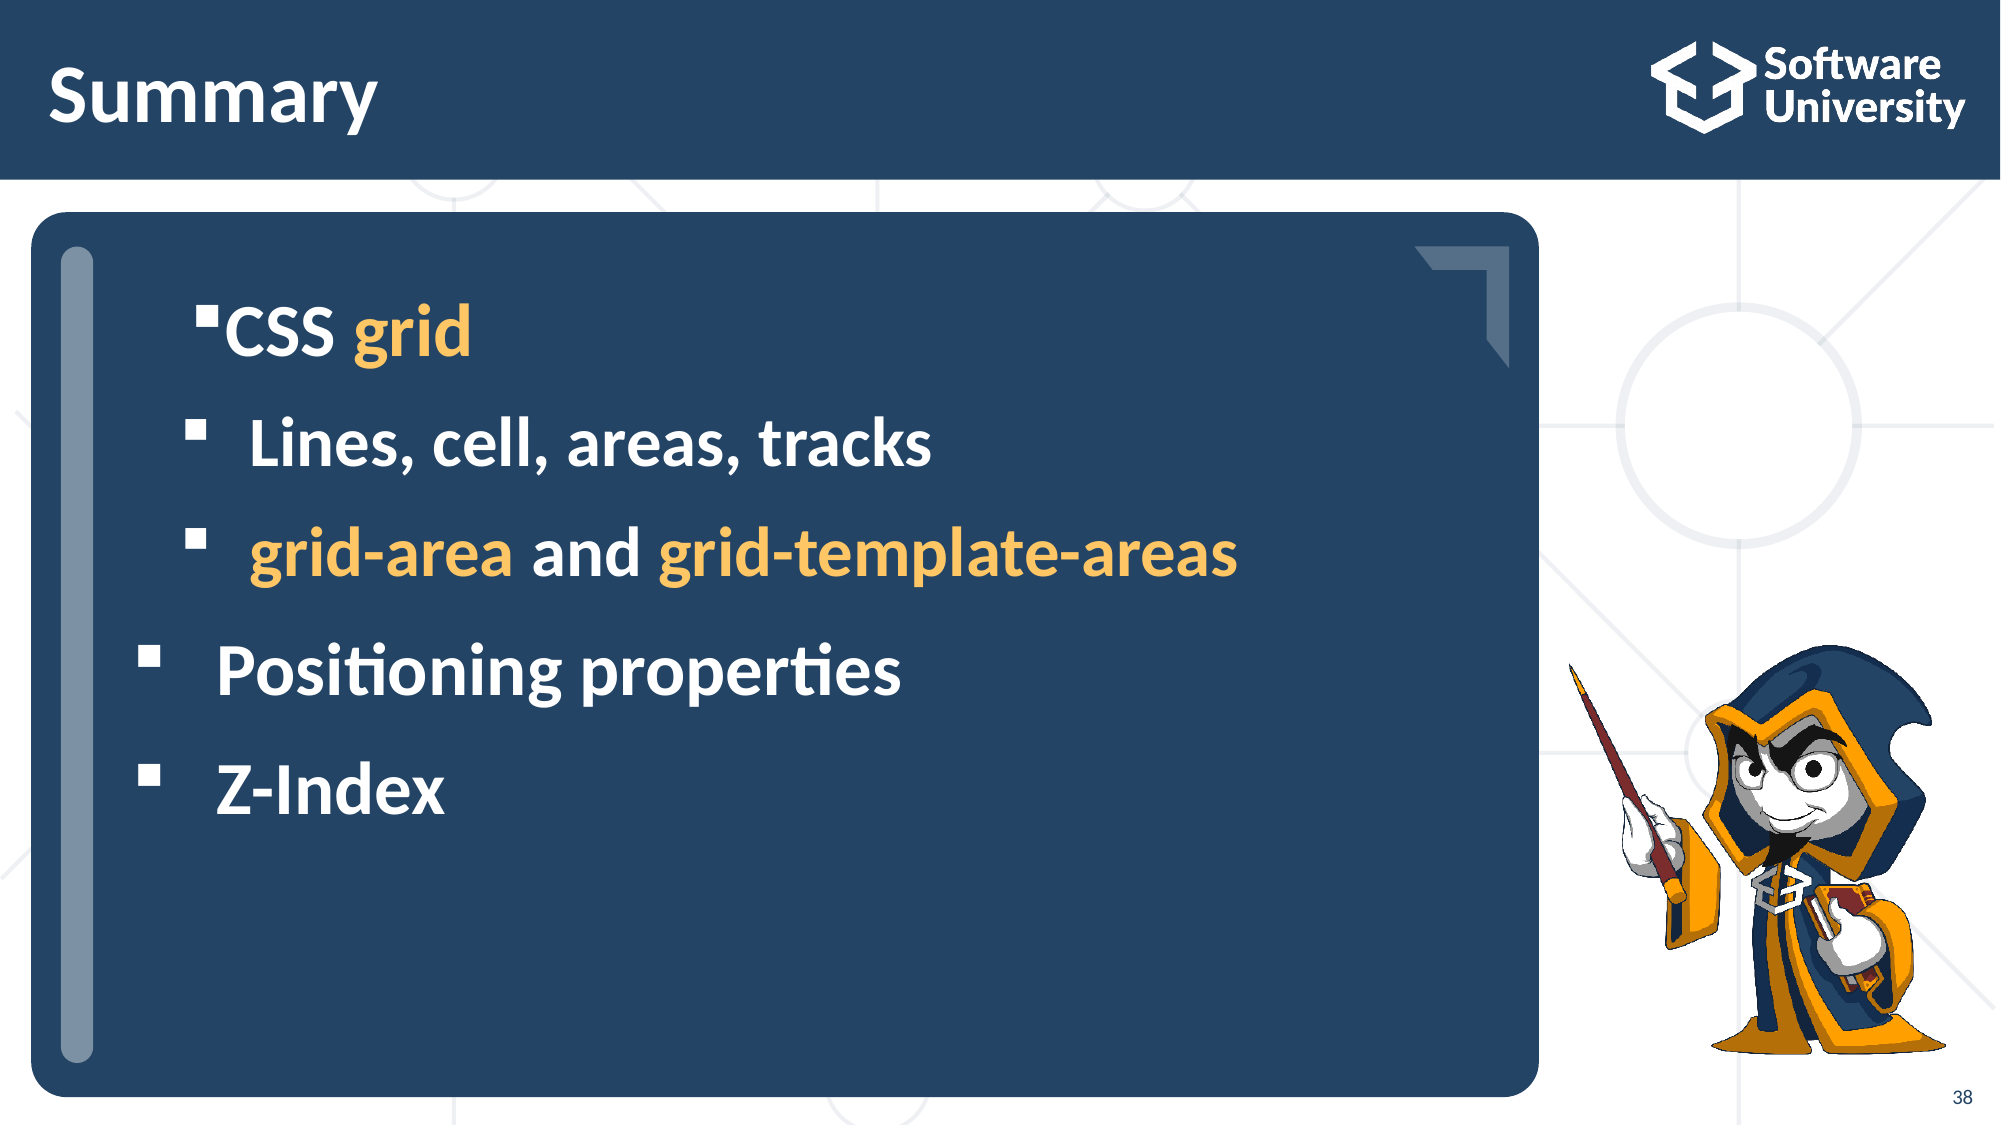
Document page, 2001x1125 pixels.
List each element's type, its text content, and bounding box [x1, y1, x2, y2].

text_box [30, 211, 1540, 1098]
picture [1566, 643, 1947, 1055]
picture [1651, 41, 1966, 134]
title Summary [31, 16, 1625, 162]
slide_number 38 [1927, 1067, 1989, 1117]
